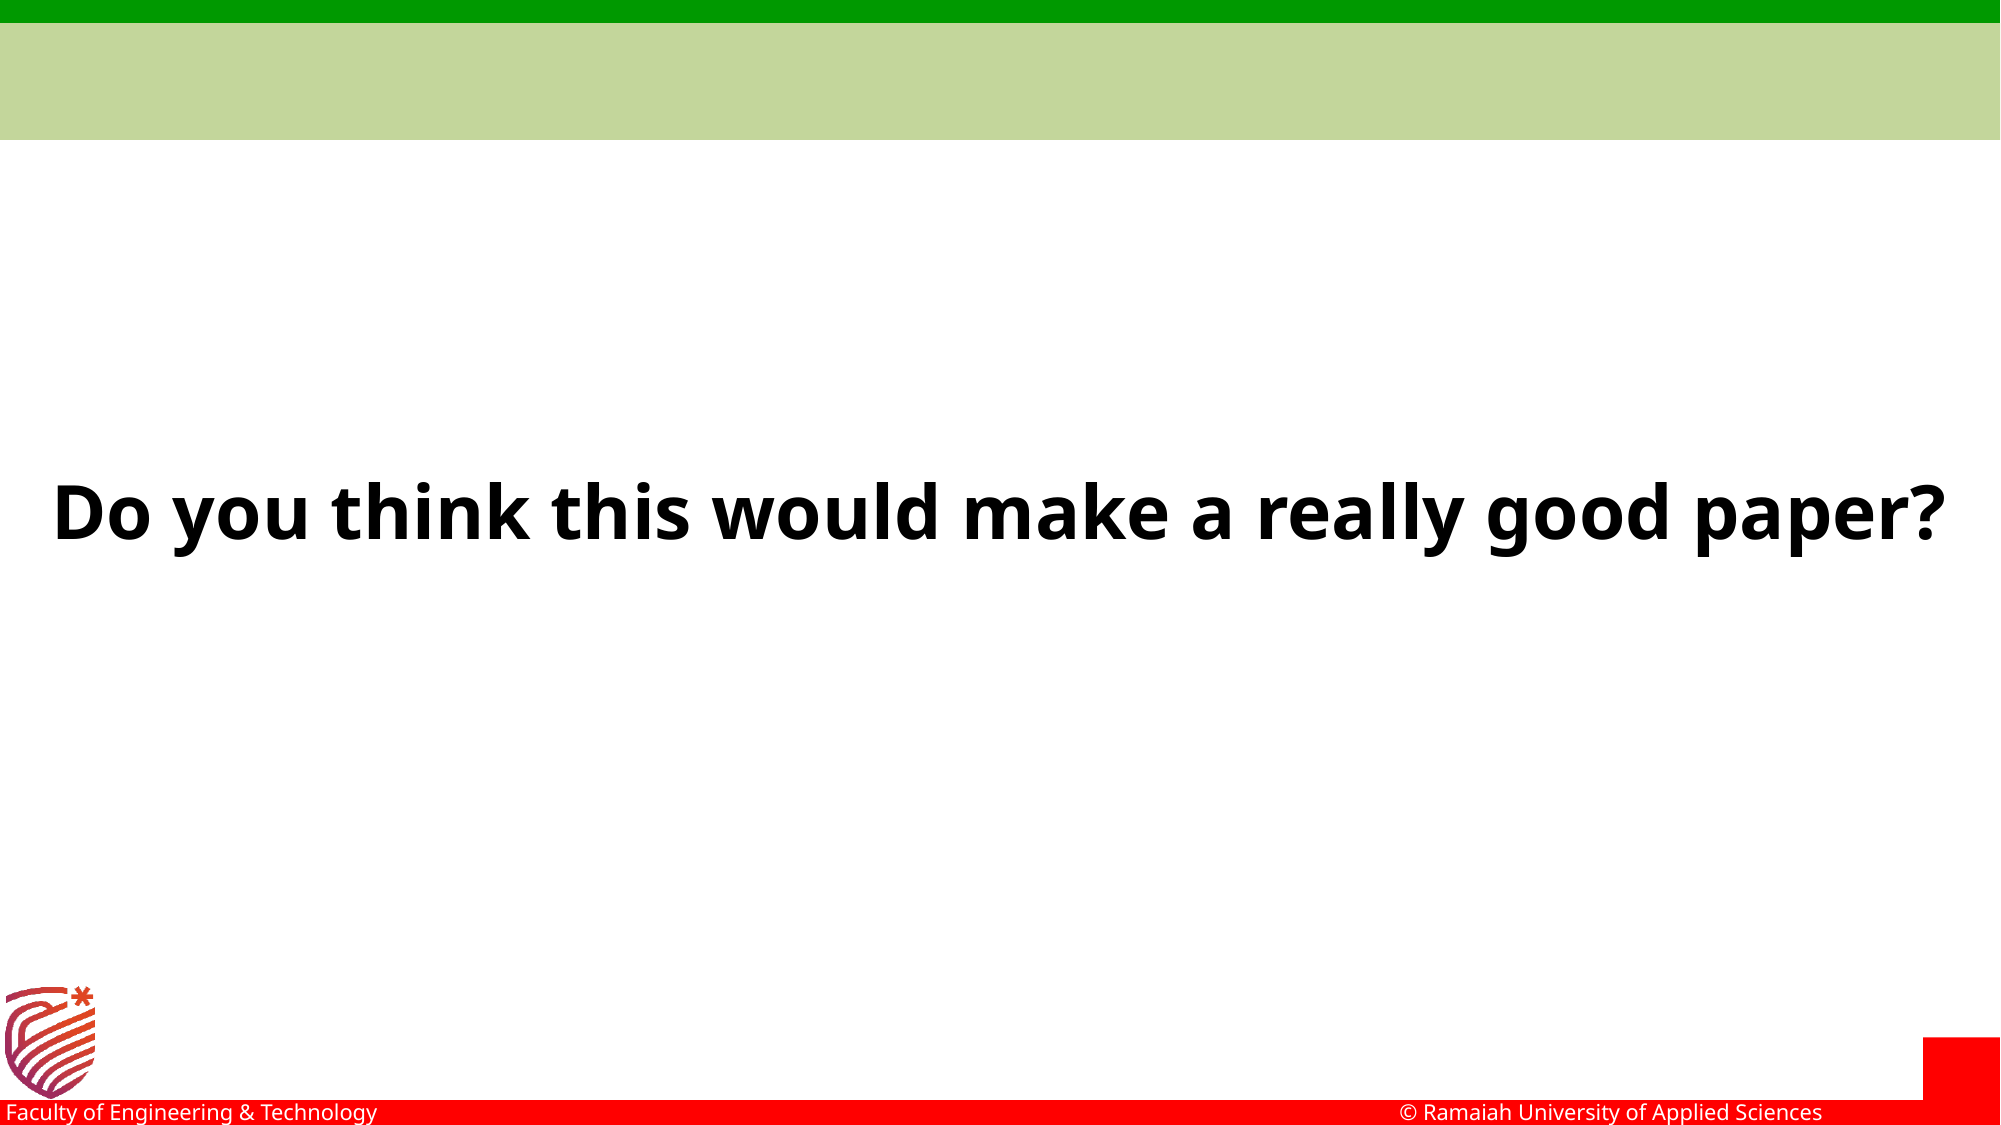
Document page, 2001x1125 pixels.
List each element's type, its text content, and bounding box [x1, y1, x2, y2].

title Do you think this would make a really good paper? [30, 457, 1970, 563]
picture [5, 986, 95, 1099]
